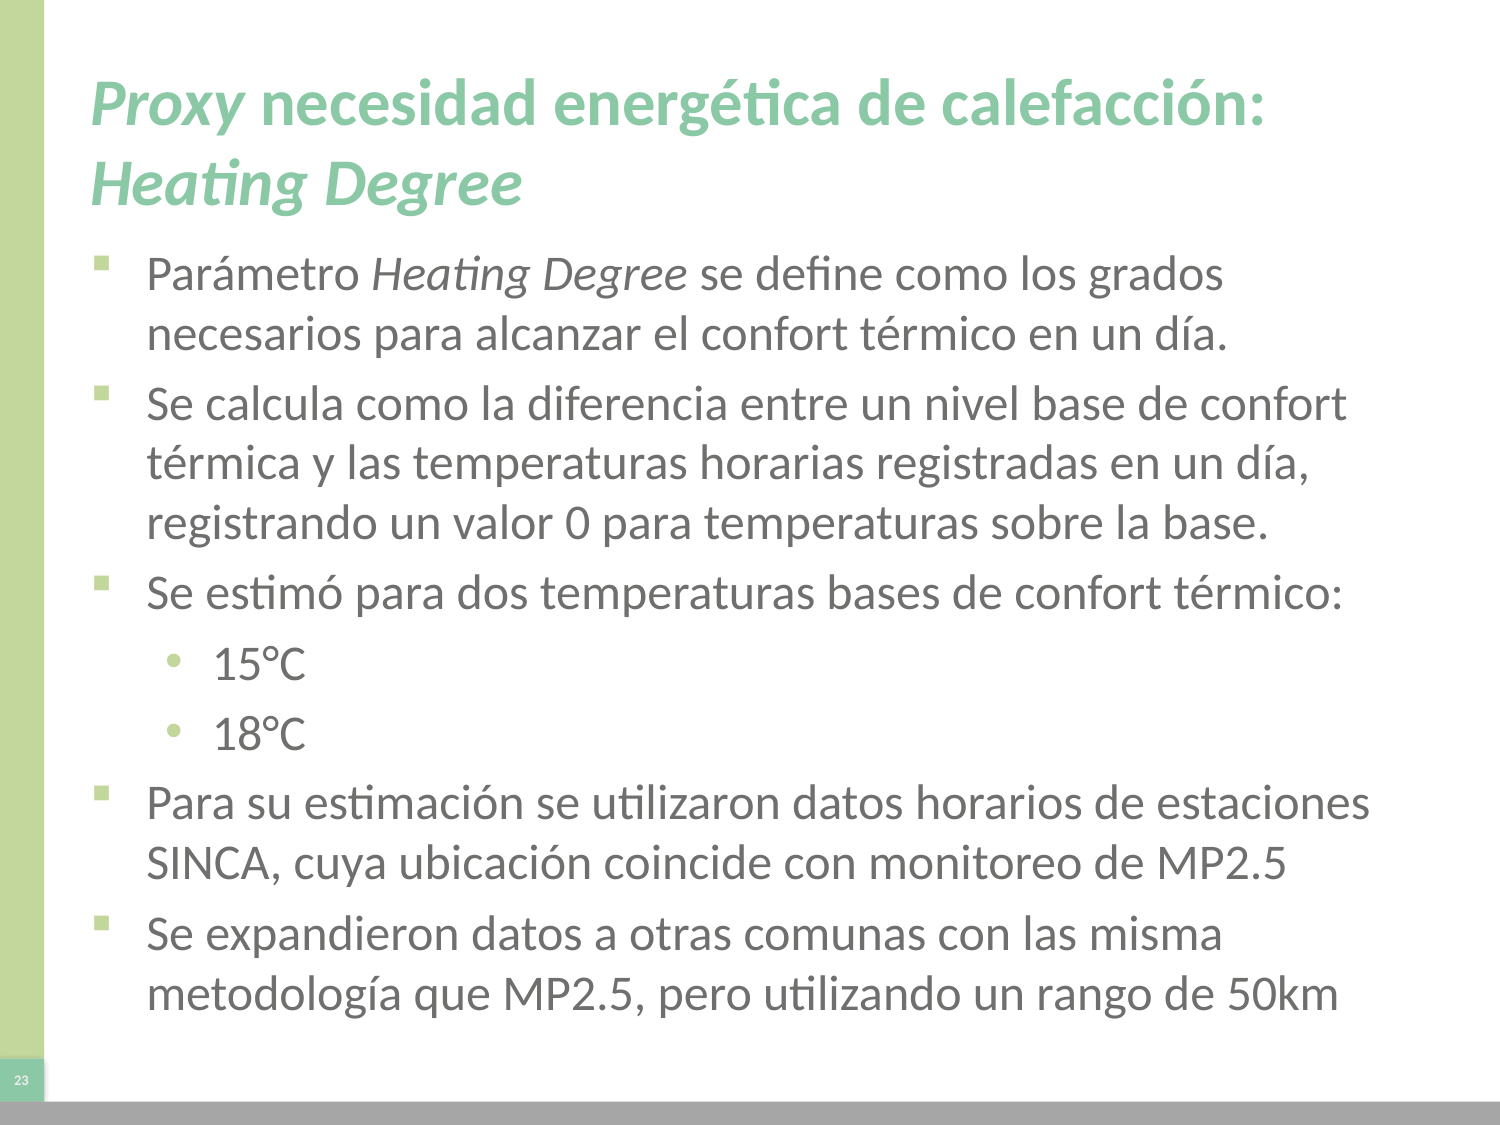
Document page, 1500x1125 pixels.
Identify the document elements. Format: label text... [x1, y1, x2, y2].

list Parámetro Heating Degree se define como los grados necesarios para alcanzar el confort térmico en un día. Se calcula como la diferencia entre un nivel base de confort térmica y las temperaturas horarias registradas en un día, registrando un valor 0 para temperaturas sobre la base. Se estimó para dos temperaturas bases de confort térmico: 15°C 18°C Para su estimación se utilizaron datos horarios de estaciones SINCA, cuya ubicación coincide con monitoreo de MP2.5 Se expandieron datos a otras comunas con las misma metodología que MP2.5, pero utilizando un rango de 50km [75, 232, 1425, 1077]
title Proxy necesidad energética de calefacción: Heating Degree [75, 45, 1425, 232]
